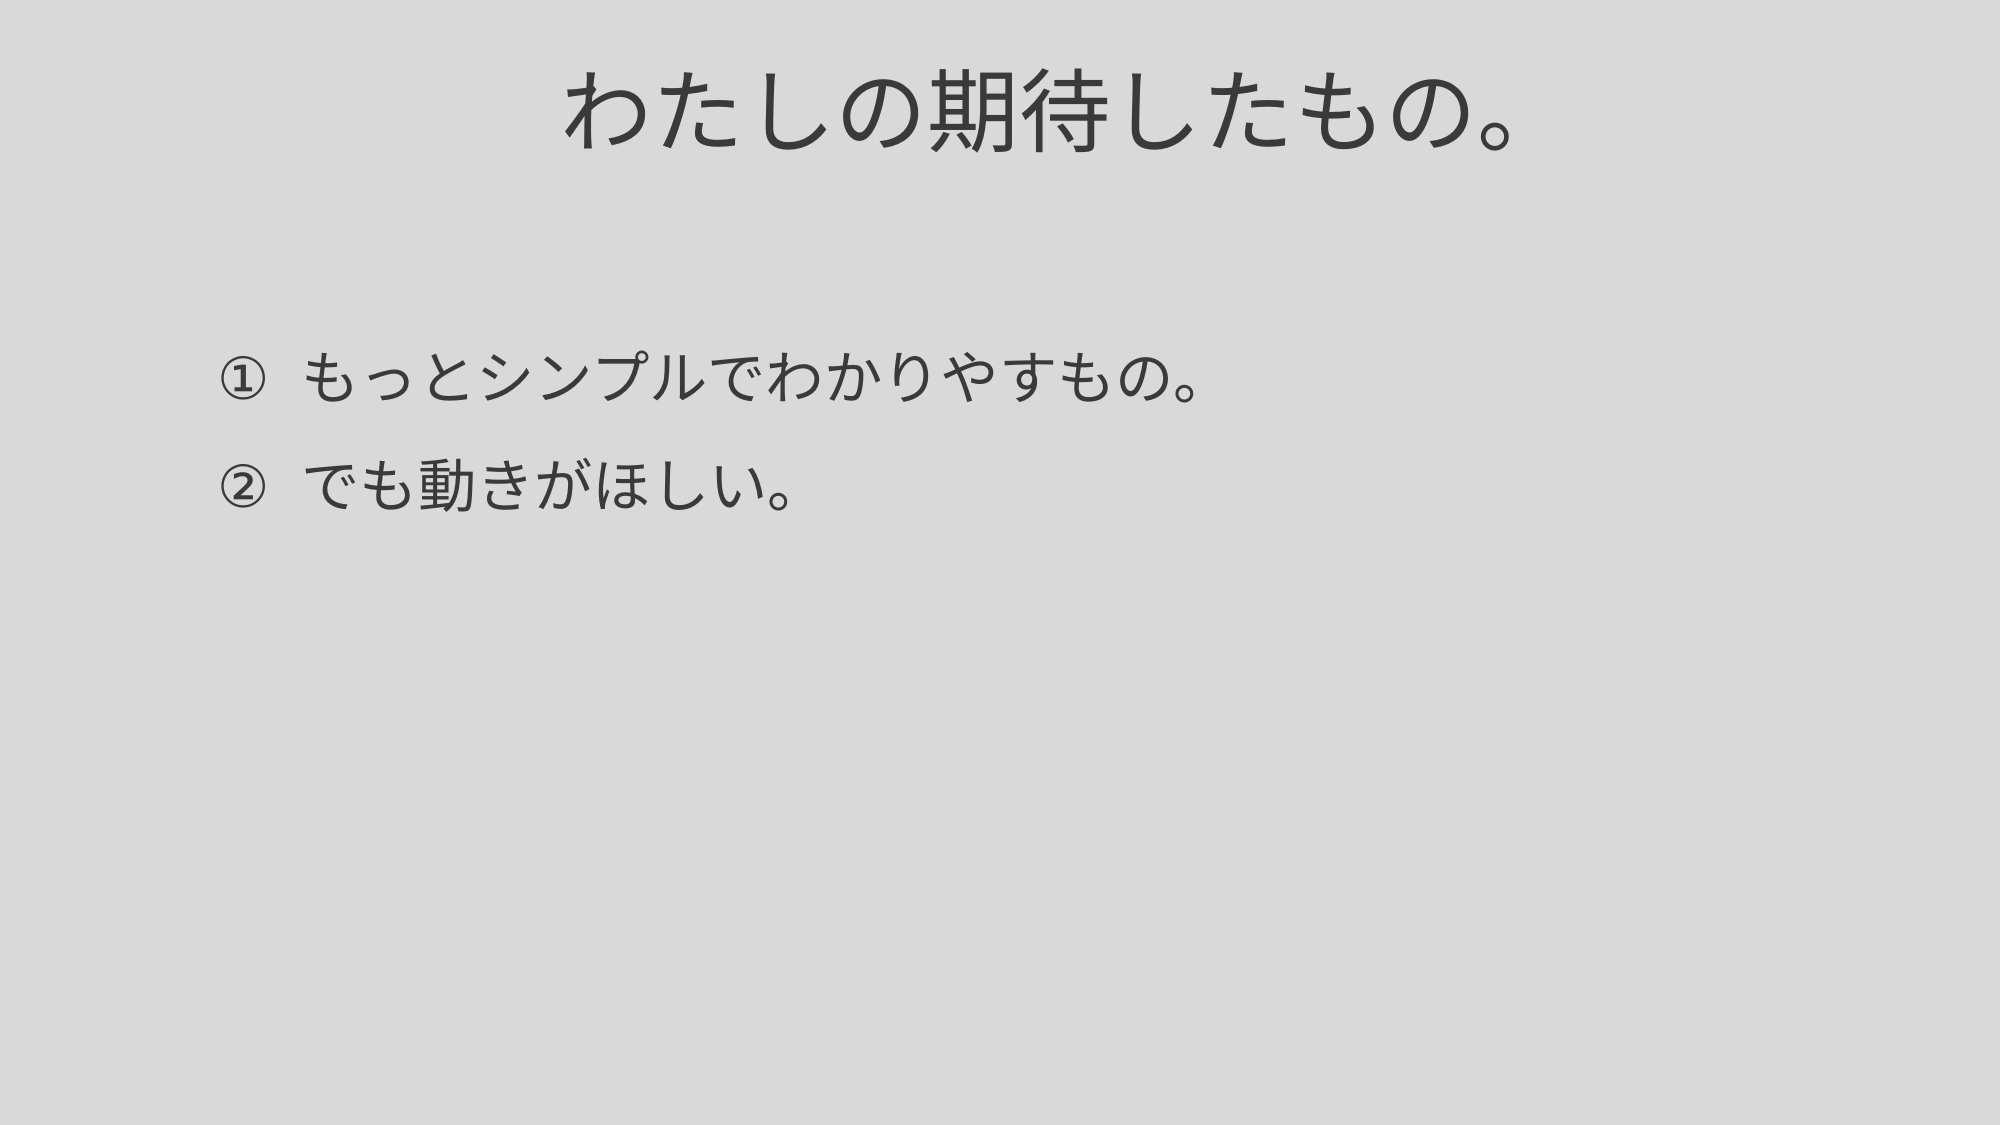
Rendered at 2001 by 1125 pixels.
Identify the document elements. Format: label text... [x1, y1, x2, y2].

text_box もっとシンプルでわかりやすもの。 でも動きがほしい。 [202, 333, 1798, 527]
text_box わたしの期待したもの。 [505, 46, 1533, 172]
